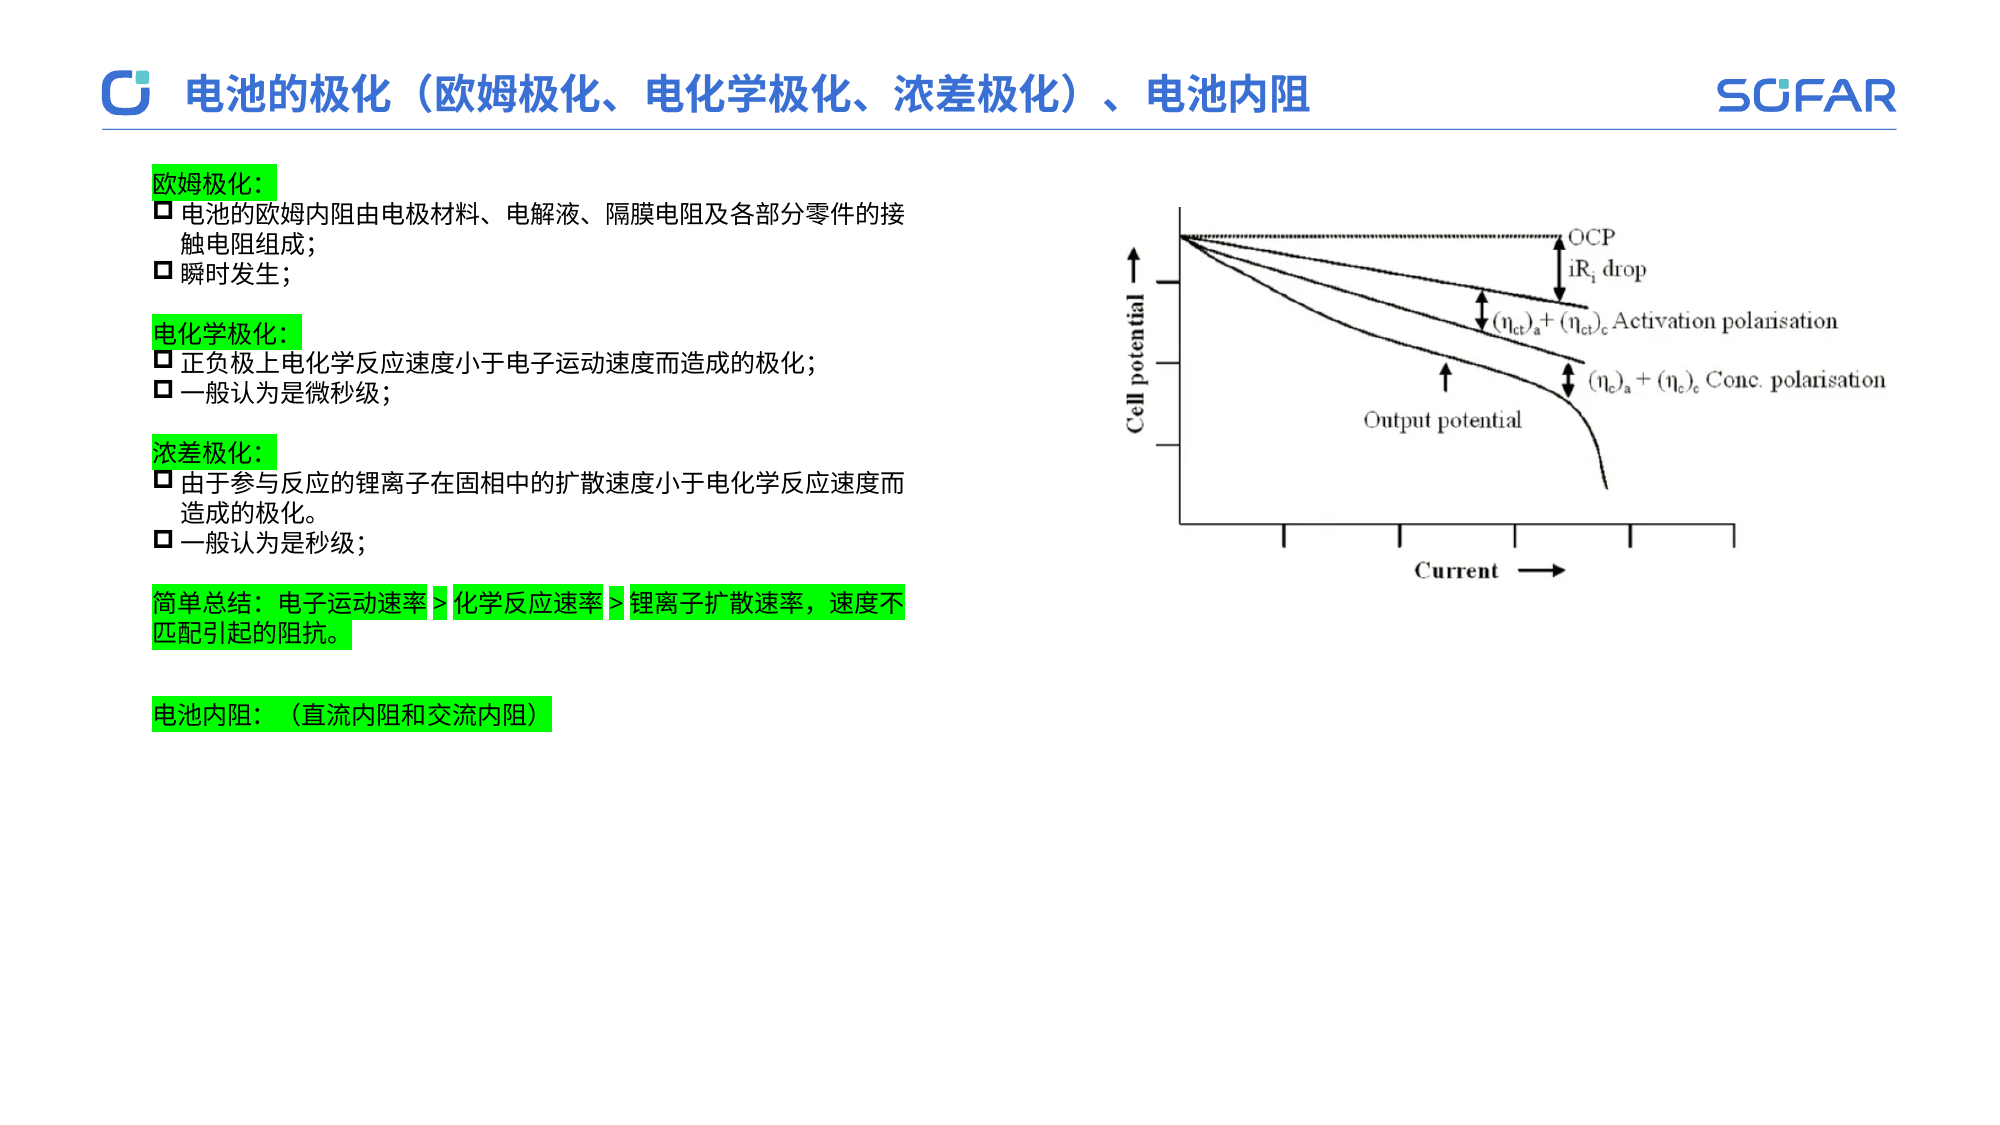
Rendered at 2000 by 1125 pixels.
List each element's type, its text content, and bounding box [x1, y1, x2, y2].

text_box 欧姆极化： 电池的欧姆内阻由电极材料、电解液、隔膜电阻及各部分零件的接触电阻组成； 瞬时发生； 电化学极化： 正负极上电化学反应速度小于电子运动速度而造成的极化； 一般认为是微秒级； 浓差极化： 由于参与反应的锂离子在固相中的扩散速度小于电化学反应速度而造成的极化。 一般认为是秒级； 简单总结：电子运动速率>化学反应速率>锂离子扩散速率，速度不匹配引起的阻抗。 [137, 160, 941, 663]
picture [1117, 195, 1893, 587]
picture [102, 78, 1897, 130]
list 电池的极化（欧姆极化、电化学极化、浓差极化）、电池内阻 [169, 60, 1403, 113]
text_box 电池内阻：（直流内阻和交流内阻） [137, 692, 941, 948]
